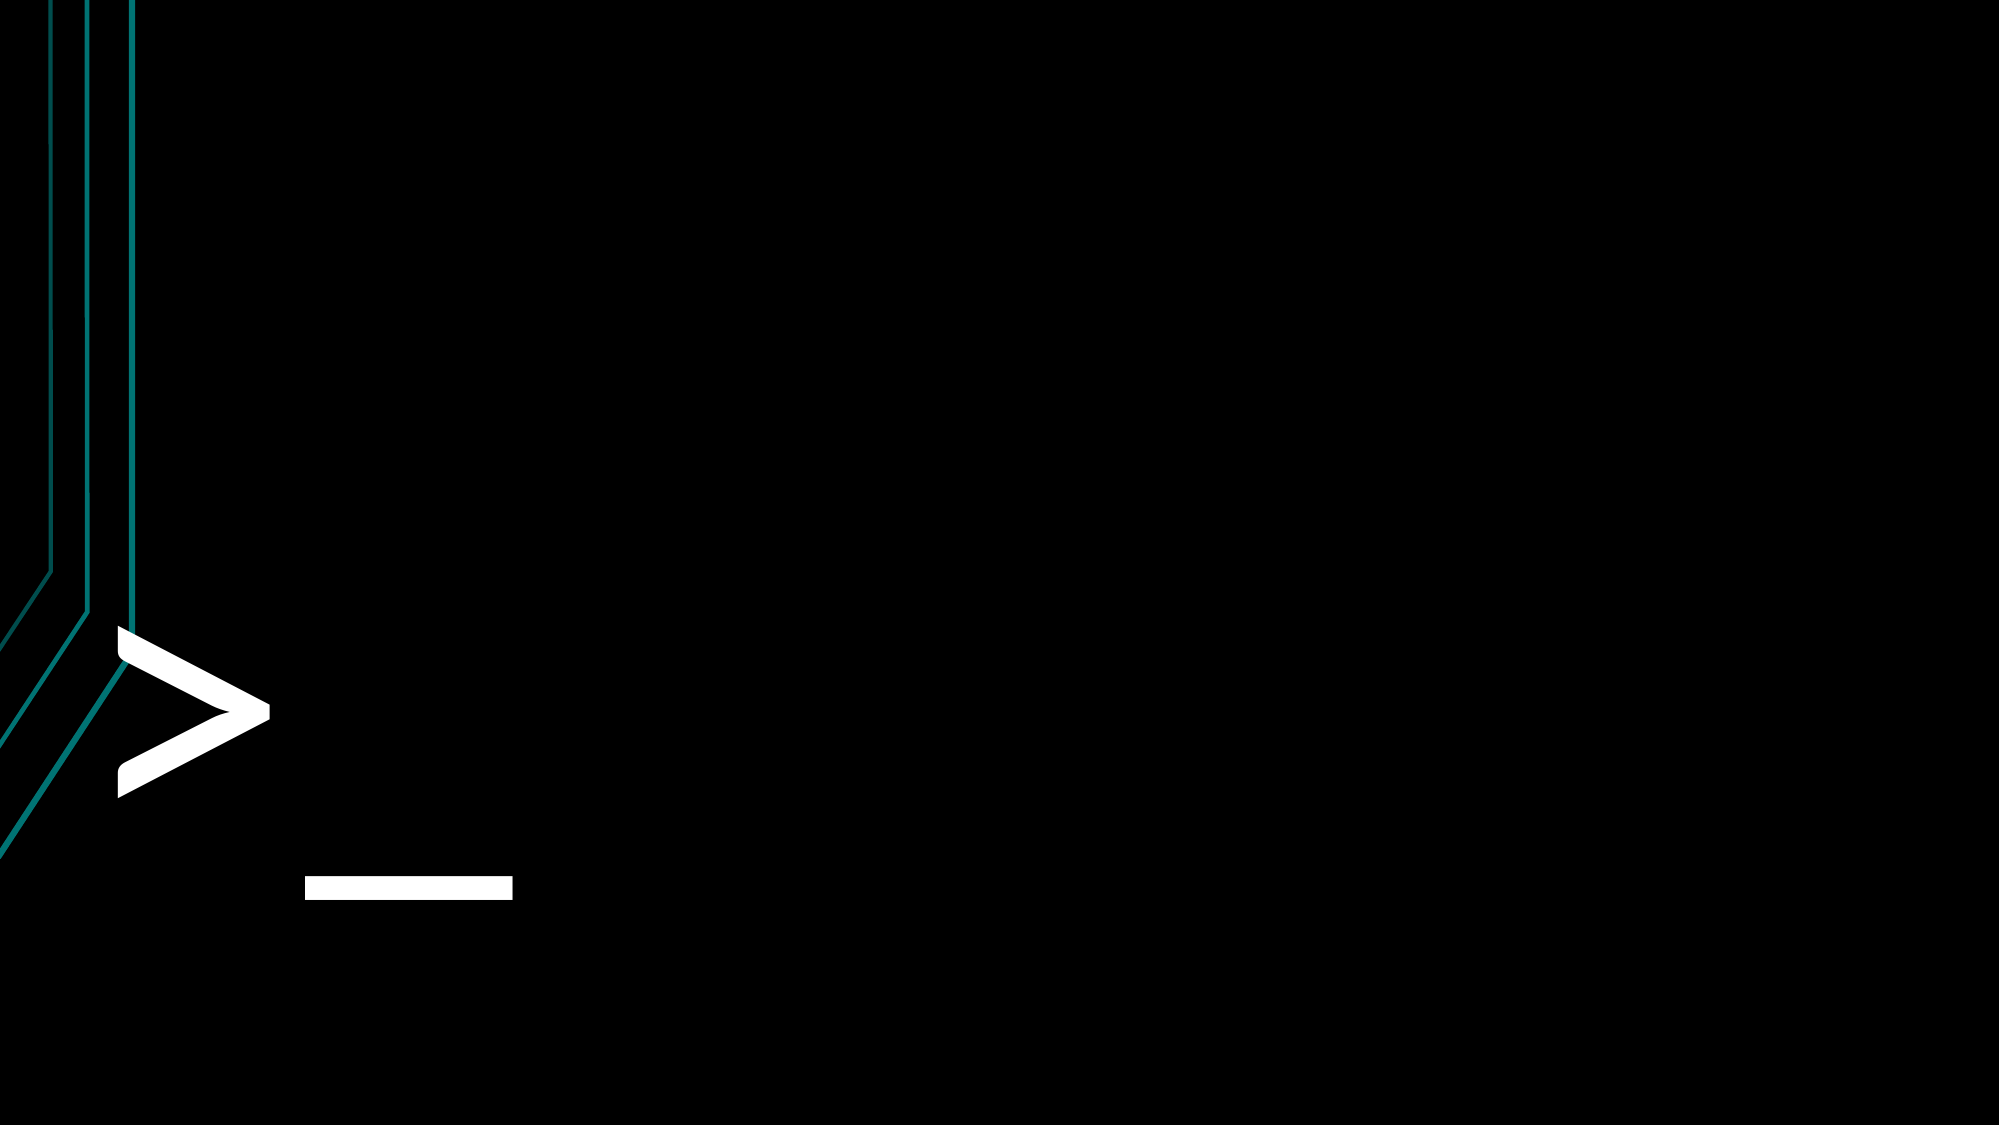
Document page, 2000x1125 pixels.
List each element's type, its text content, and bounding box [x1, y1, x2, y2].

text_box > [66, 420, 290, 936]
text_box _ [290, 420, 551, 936]
